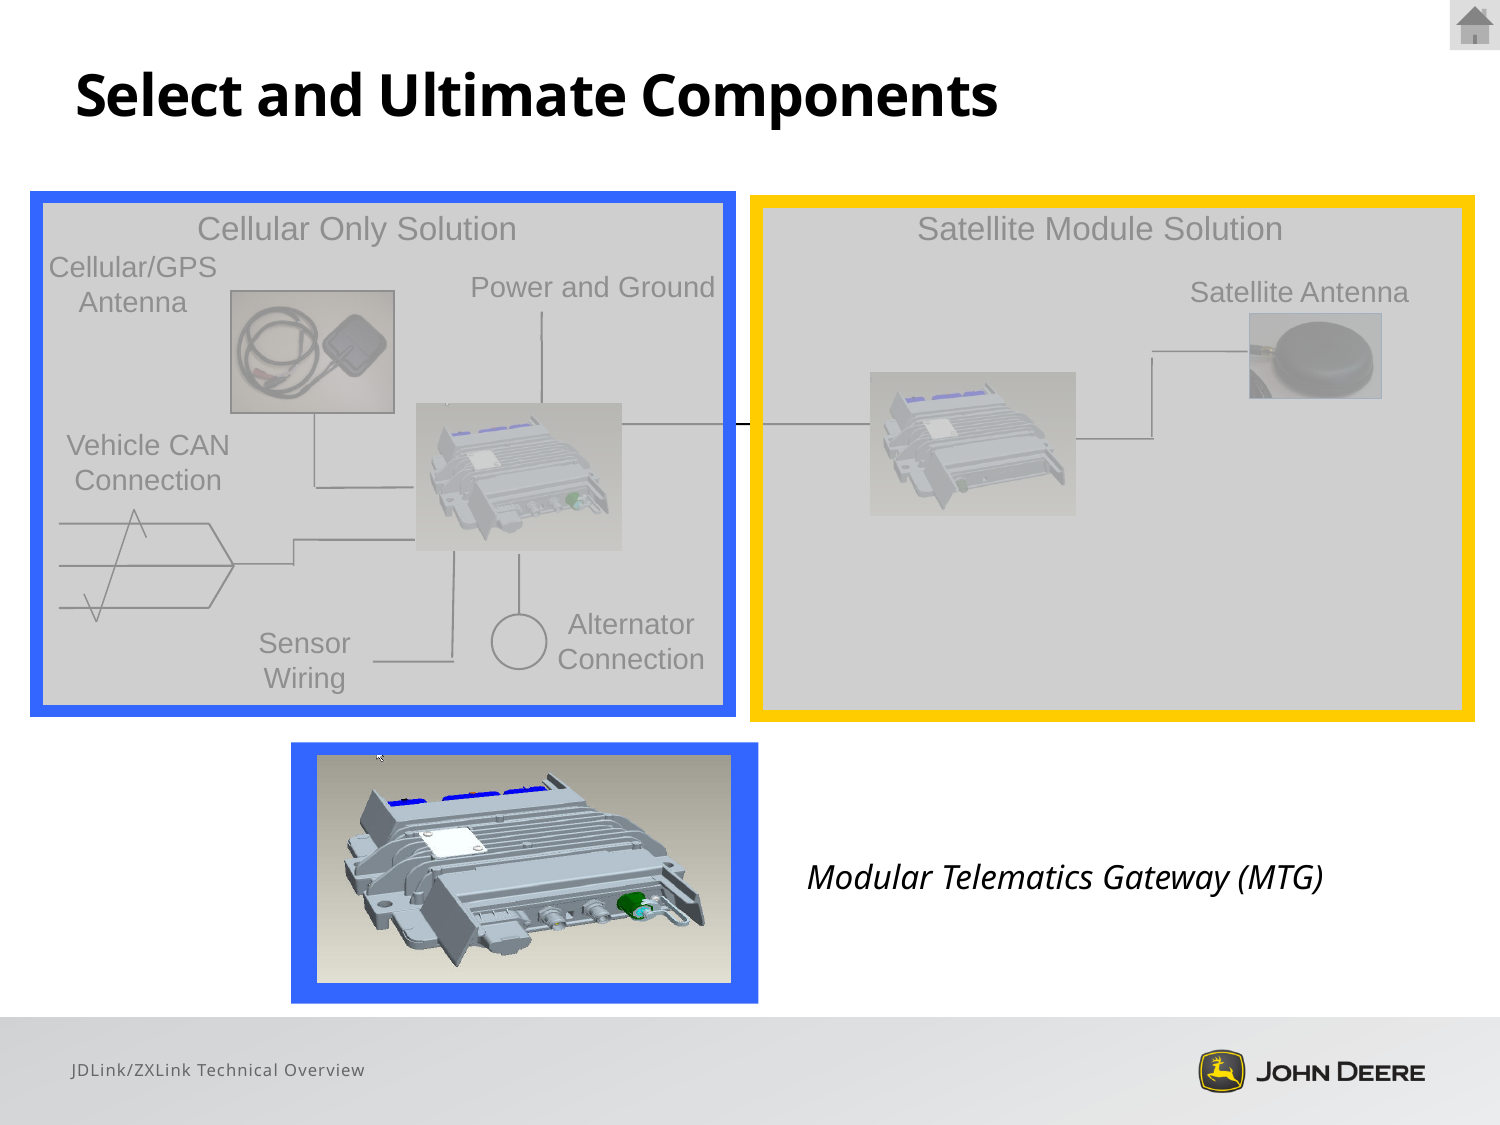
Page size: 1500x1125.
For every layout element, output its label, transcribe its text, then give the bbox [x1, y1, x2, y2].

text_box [32, 199, 732, 703]
text_box [291, 742, 759, 1004]
picture [317, 754, 732, 983]
title Select and Ultimate Components [75, 48, 1425, 155]
picture [870, 372, 1076, 516]
text_box [756, 201, 1469, 716]
picture [0, 1017, 1500, 1125]
picture [1249, 313, 1382, 400]
text_box Modular Telematics Gateway (MTG) [791, 848, 1340, 904]
